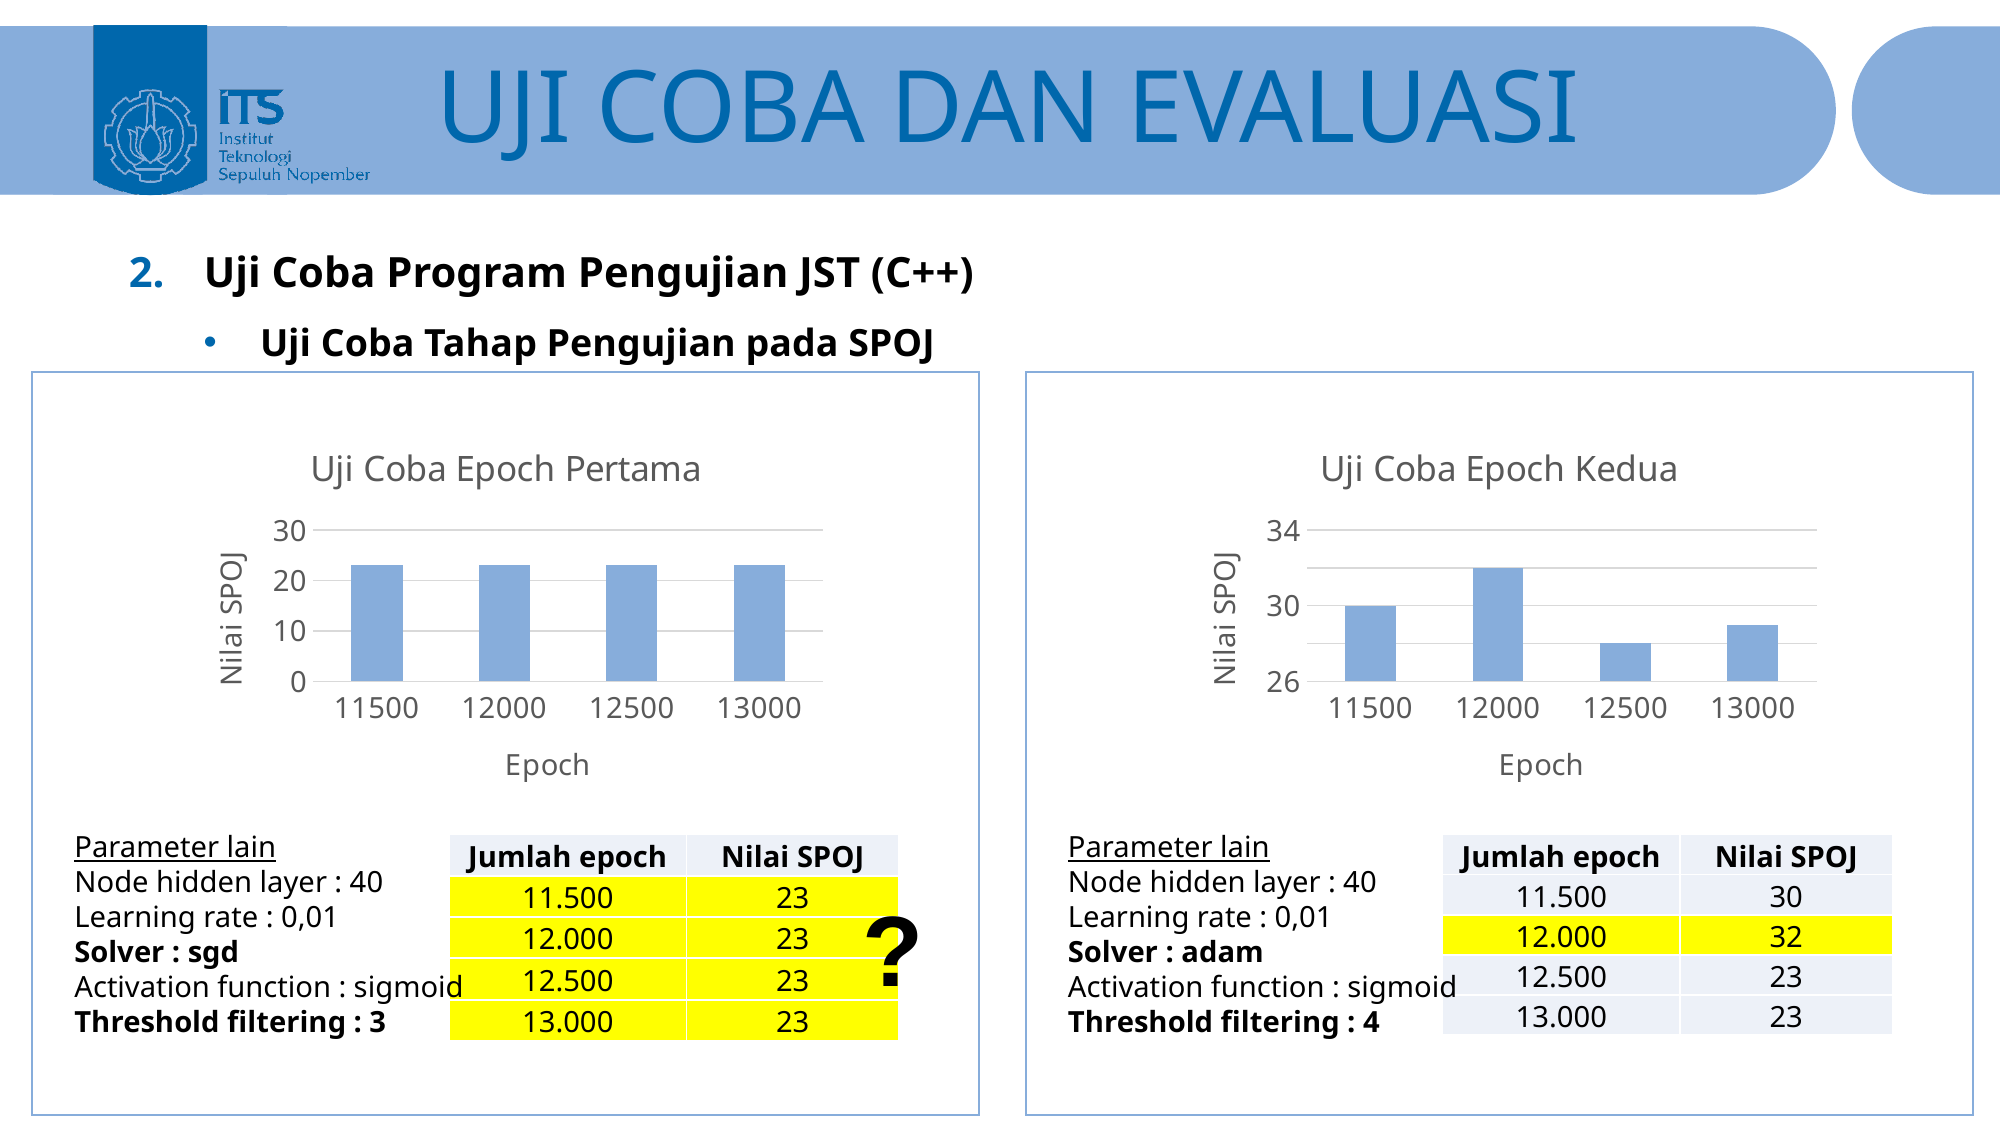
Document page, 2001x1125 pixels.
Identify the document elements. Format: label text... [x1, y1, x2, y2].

text_box Uji Coba Program Pengujian JST (C++) Uji Coba Tahap Pengujian pada SPOJ [114, 213, 1883, 372]
text_box [0, 25, 83, 196]
table_header Jumlah epoch [479, 835, 686, 875]
table_cell 23 [1681, 956, 1892, 994]
text_box Parameter lain Node hidden layer : 40 Learning rate : 0,01 Solver : adam Activation function : sigmoid Threshold filtering : 4 [1053, 821, 1473, 1046]
table_header Jumlah epoch [1473, 835, 1679, 874]
picture [83, 15, 378, 205]
table_cell 12.000 [479, 918, 686, 957]
chart [1168, 417, 1830, 819]
table_cell 11.500 [479, 877, 686, 916]
text_box ? [847, 878, 939, 1014]
table_cell 23 [687, 959, 847, 999]
table_cell 32 [1681, 916, 1892, 954]
table_cell 23 [687, 877, 898, 916]
table_cell 23 [687, 918, 847, 957]
table_cell 23 [1681, 996, 1892, 1034]
table_cell 12.000 [1473, 916, 1679, 954]
table_cell 30 [1681, 875, 1892, 914]
text_box Parameter lain Node hidden layer : 40 Learning rate : 0,01 Solver : sgd Activation function : sigmoid Threshold filtering : 3 [59, 821, 479, 1046]
table_cell 23 [687, 1001, 898, 1040]
table_cell 13.000 [479, 1001, 686, 1040]
table_cell 11.500 [1473, 875, 1679, 914]
list UJI COBA DAN EVALUASI [422, 51, 2000, 170]
table_cell 13.000 [1473, 996, 1679, 1034]
table_header Nilai SPOJ [687, 835, 898, 875]
table_cell 12.500 [479, 959, 686, 999]
table_cell 12.500 [1473, 956, 1679, 994]
table_header Nilai SPOJ [1681, 835, 1892, 874]
chart [175, 417, 837, 819]
text_box [31, 371, 980, 1116]
text_box [1025, 371, 1974, 1116]
